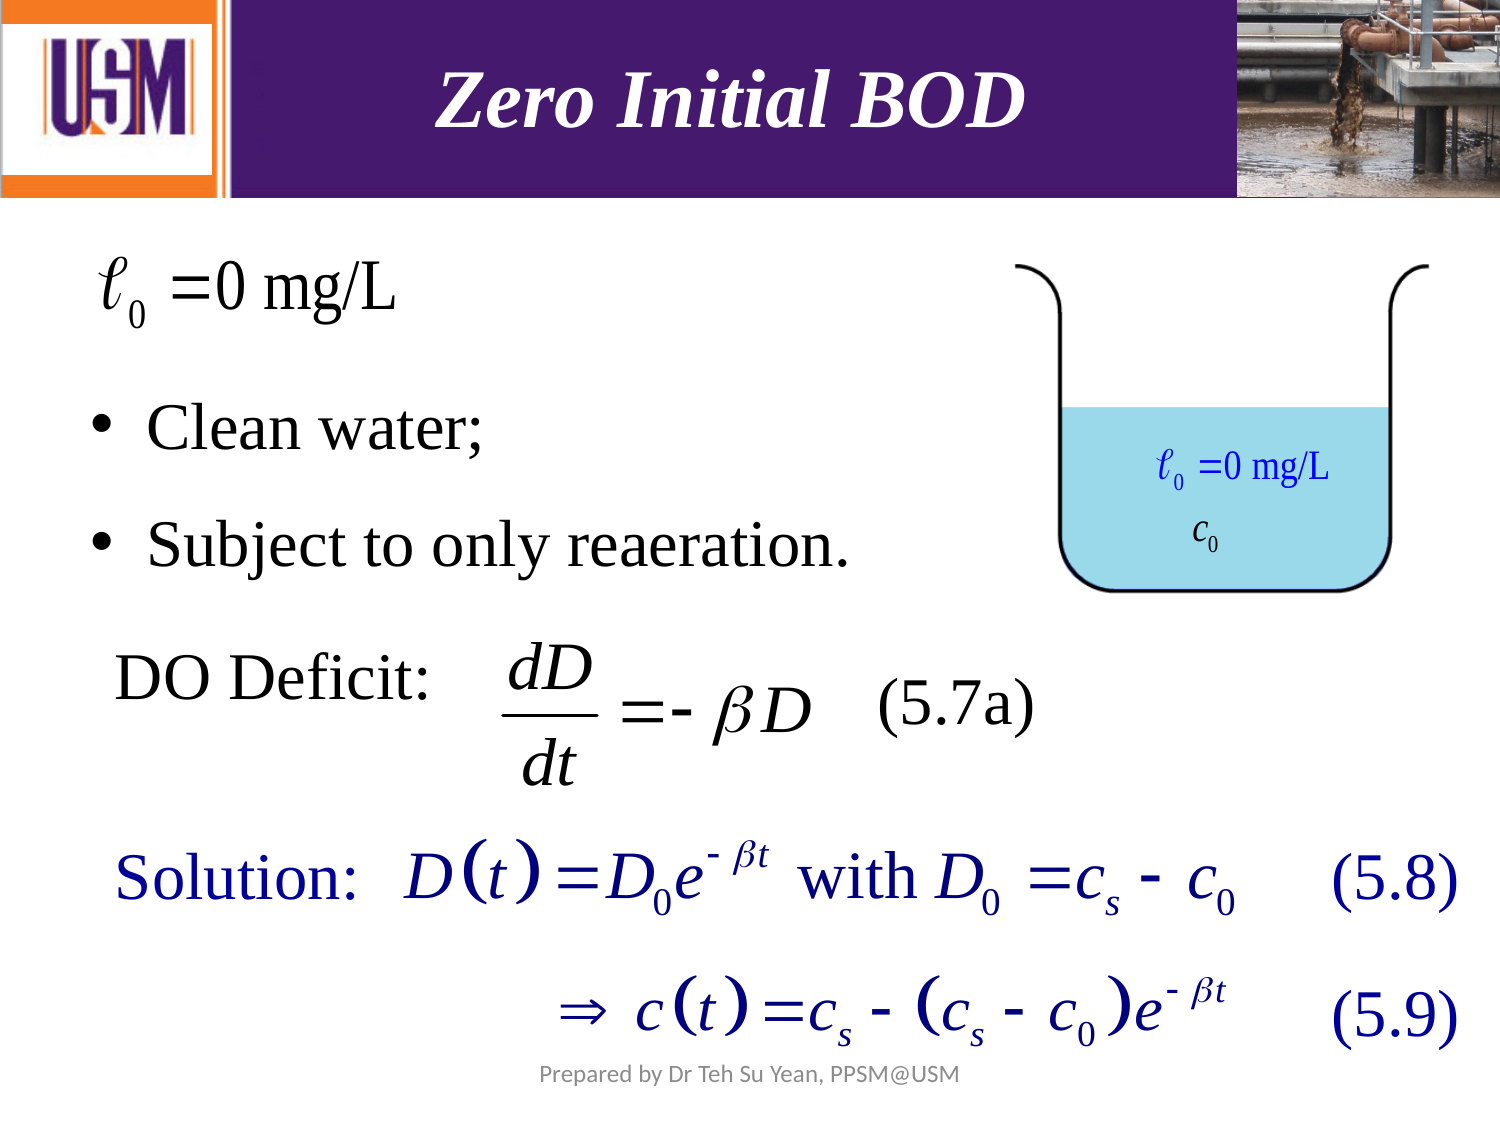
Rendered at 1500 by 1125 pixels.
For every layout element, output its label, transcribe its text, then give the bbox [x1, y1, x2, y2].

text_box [1187, 499, 1225, 564]
list Clean water; Subject to only reaeration. [75, 375, 1425, 625]
text_box Solution: [99, 825, 389, 938]
text_box (5.7a) [862, 650, 1075, 763]
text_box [1149, 437, 1338, 501]
picture [1012, 262, 1432, 597]
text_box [391, 824, 1251, 938]
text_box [87, 237, 412, 347]
text_box (5.8) [1262, 825, 1475, 938]
text_box (5.9) [1262, 962, 1475, 1075]
picture [0, 0, 1500, 198]
footer Prepared by Dr Teh Su Yean, PPSM@USM [512, 1042, 988, 1103]
text_box DO Deficit: [99, 624, 475, 738]
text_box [549, 962, 1239, 1068]
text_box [490, 624, 824, 801]
